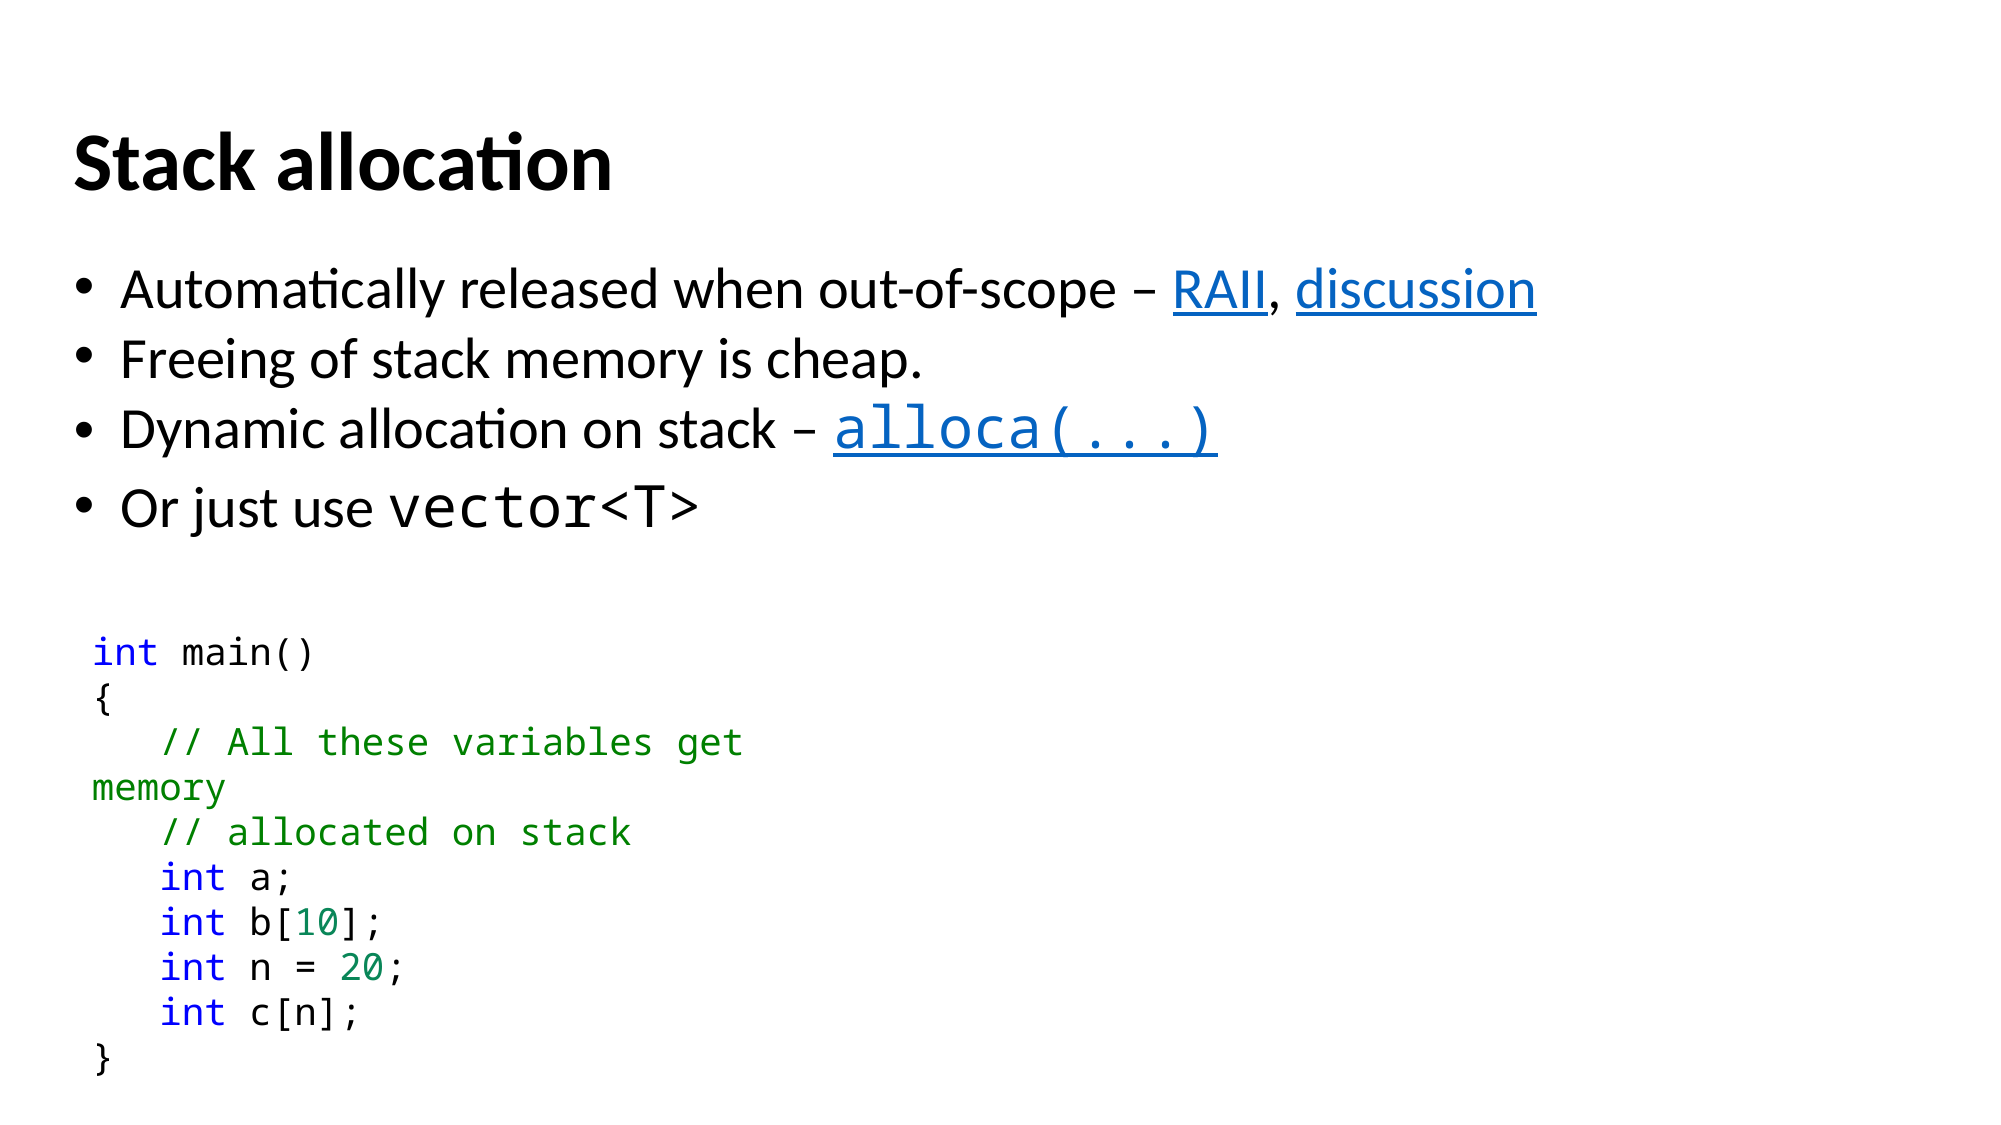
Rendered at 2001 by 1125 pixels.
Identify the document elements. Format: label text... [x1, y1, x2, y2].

text_box int main() { // All these variables get memory // allocated on stack int a; int b[10]; int n = 20; int c[n]; } [77, 620, 910, 1085]
text_box Stack allocation [0, 0, 2000, 215]
text_box Automatically released when out-of-scope – RAII, discussion Freeing of stack memory is cheap. Dynamic allocation on stack – alloca(...) Or just use vector<T> [0, 242, 2000, 547]
